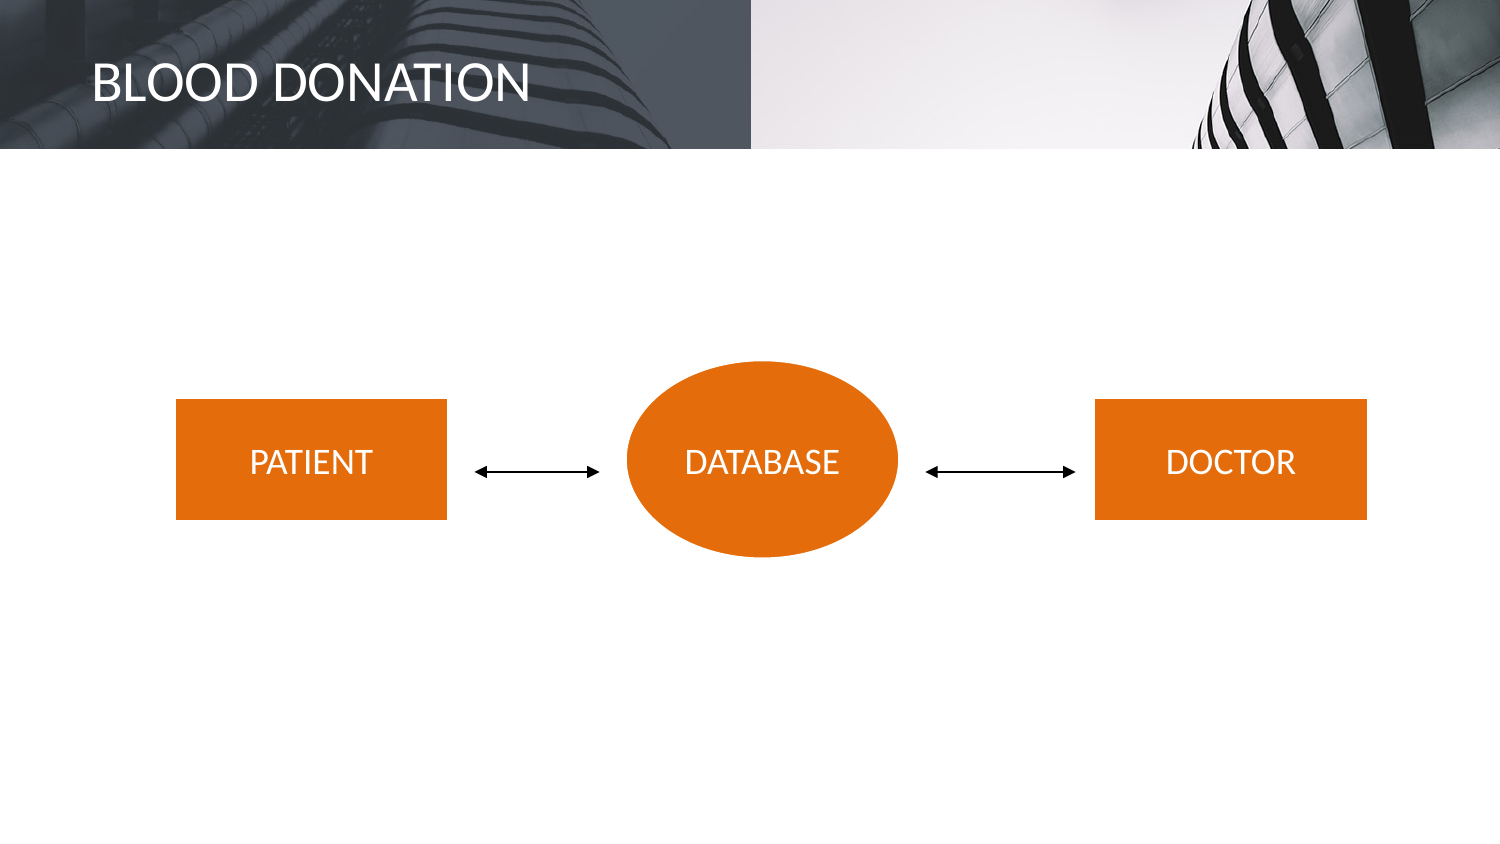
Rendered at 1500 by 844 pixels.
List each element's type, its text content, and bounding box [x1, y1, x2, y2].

text_box BLOOD DONATION [76, 35, 561, 121]
picture [0, 0, 1500, 844]
text_box DATABASE [622, 357, 903, 562]
text_box PATIENT [172, 395, 451, 524]
text_box DOCTOR [1091, 395, 1371, 524]
